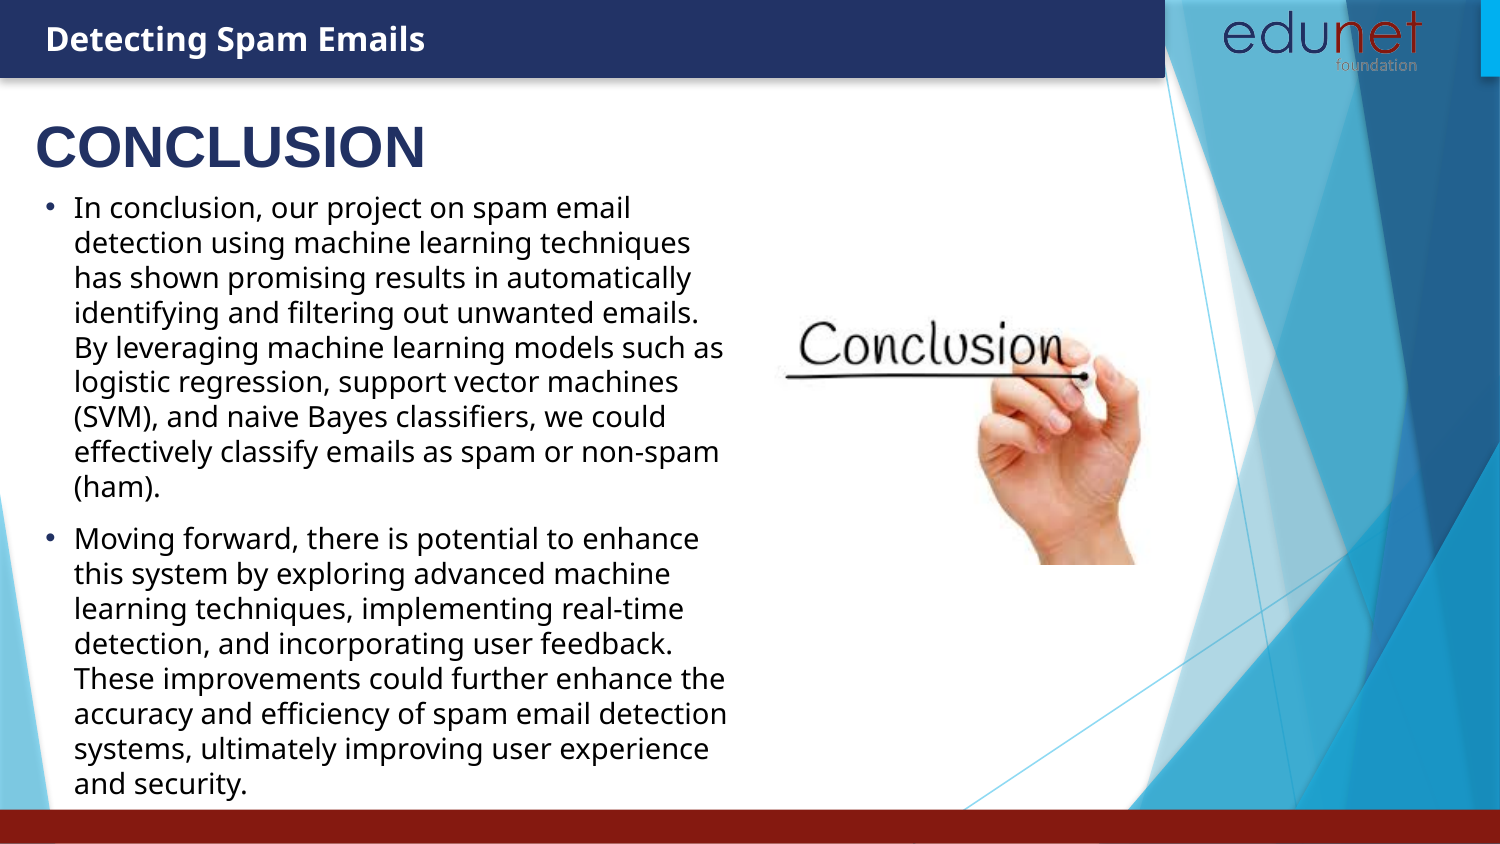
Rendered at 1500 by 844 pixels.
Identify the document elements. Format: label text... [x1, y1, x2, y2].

picture [1219, 8, 1424, 75]
text_box CONCLUSION [20, 94, 502, 147]
text_box In conclusion, our project on spam email detection using machine learning techniques has shown promising results in automatically identifying and filtering out unwanted emails. By leveraging machine learning models such as logistic regression, support vector machines (SVM), and naive Bayes classifiers, we could effectively classify emails as spam or non-spam (ham). Moving forward, there is potential to enhance this system by exploring advanced machine learning techniques, implementing real-time detection, and incorporating user feedback. These improvements could further enhance the accuracy and efficiency of spam email detection systems, ultimately improving user experience and security. [30, 174, 750, 815]
picture [749, 278, 1181, 566]
